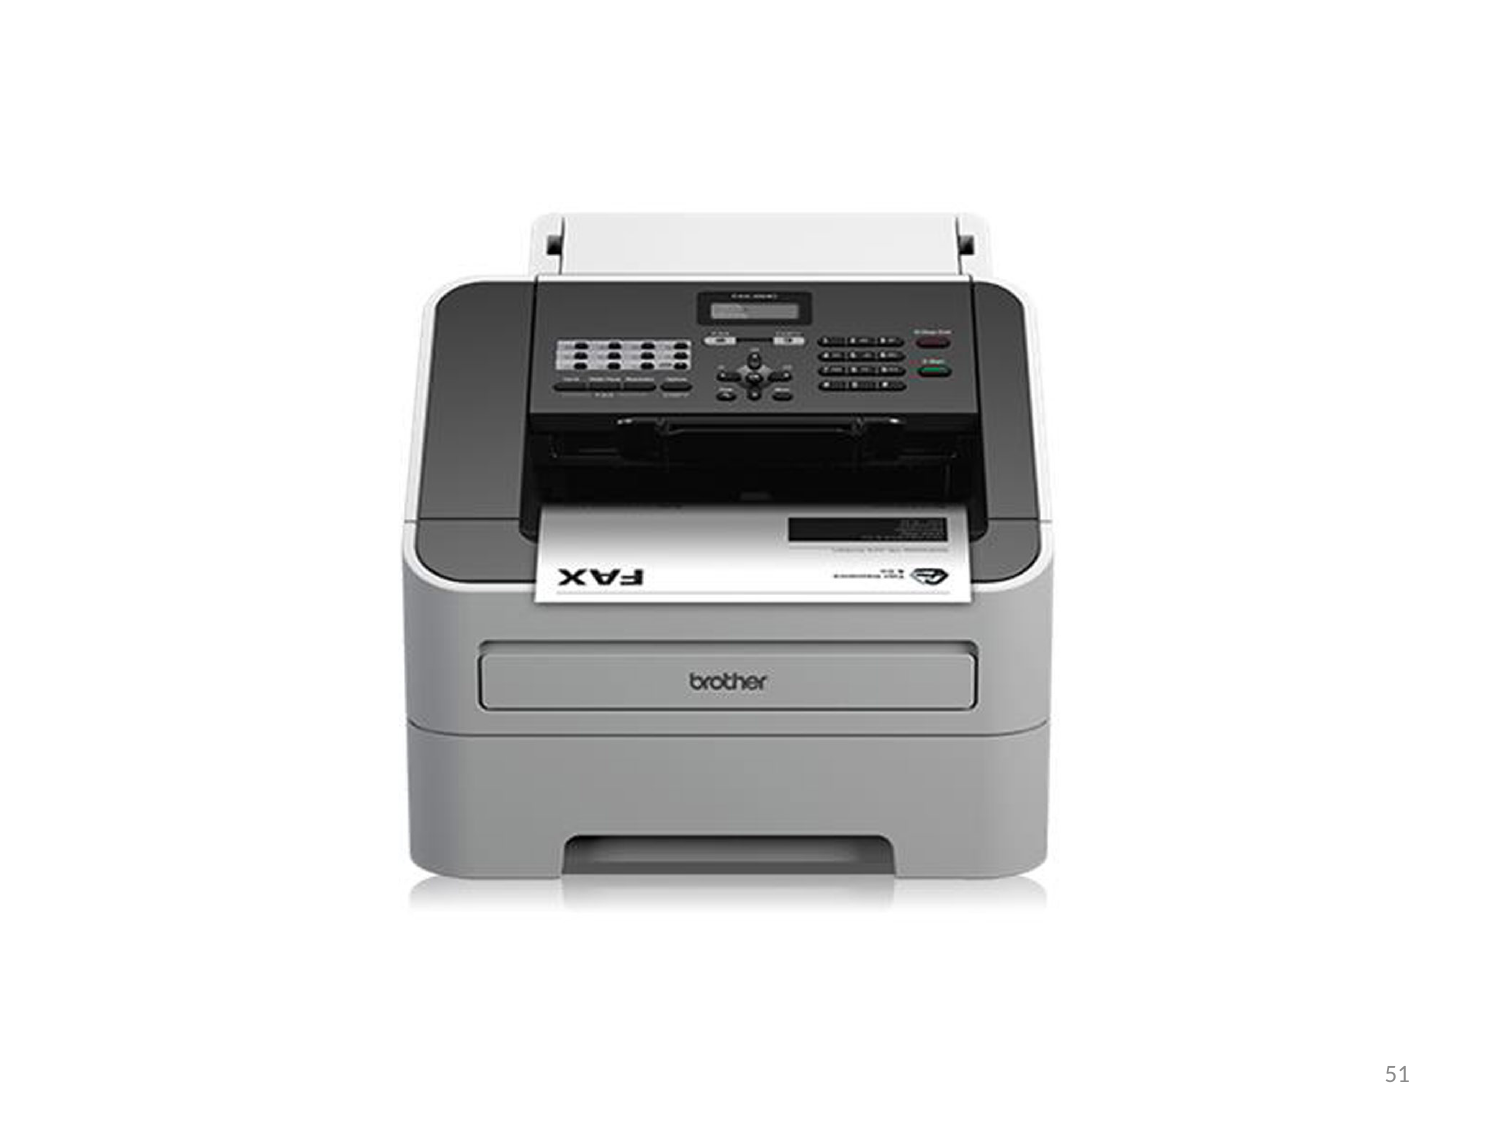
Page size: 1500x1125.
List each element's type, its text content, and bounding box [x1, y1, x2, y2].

picture [368, 202, 1090, 923]
slide_number 51 [1074, 1042, 1425, 1103]
